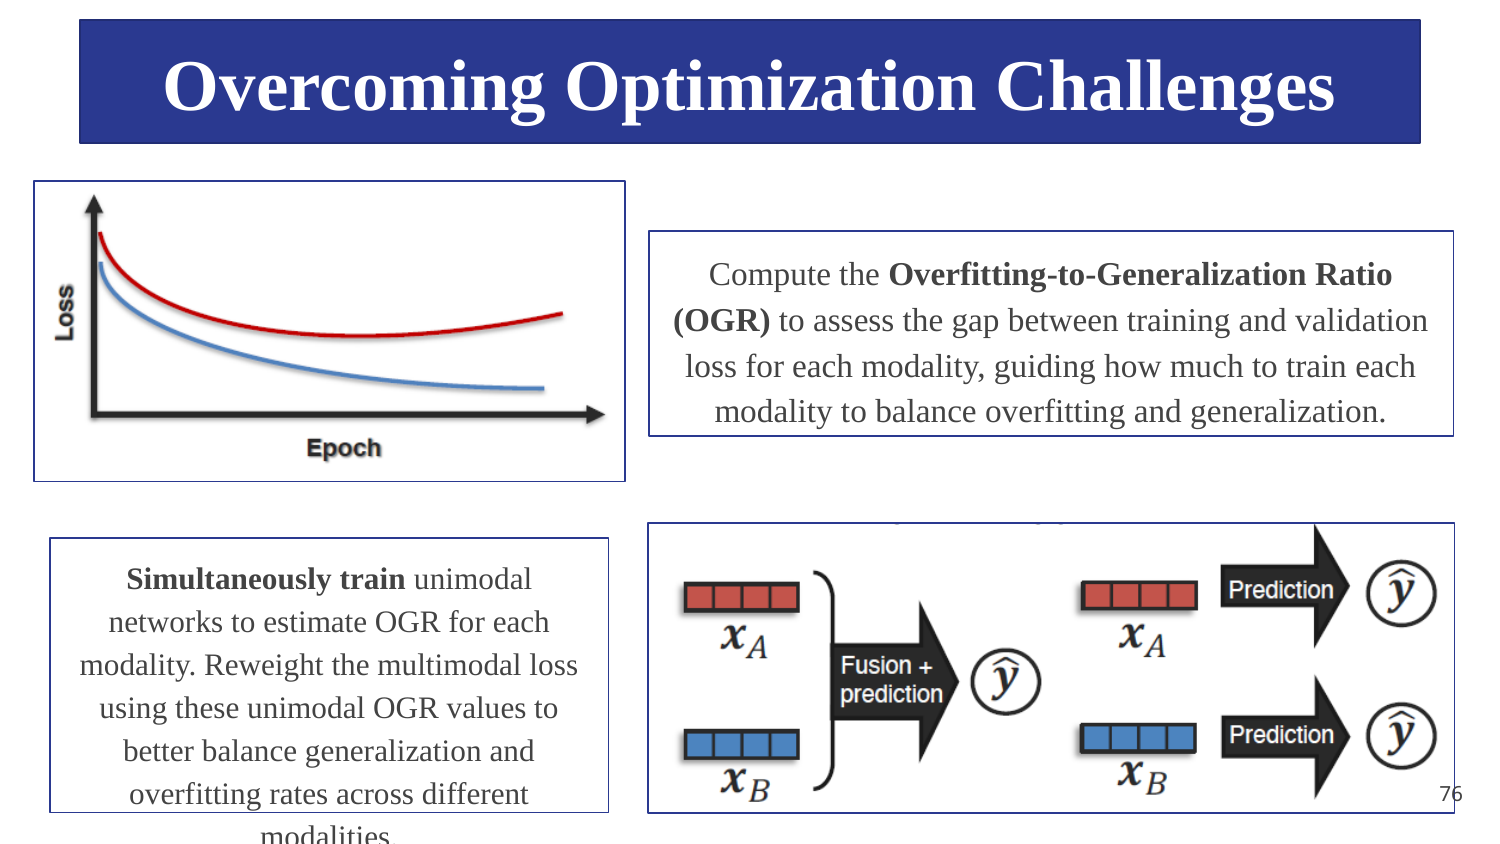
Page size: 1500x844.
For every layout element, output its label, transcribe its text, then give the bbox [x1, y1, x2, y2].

list Compute the Overfitting-to-Generalization Ratio (OGR) to assess the gap between training and validation loss for each modality, guiding how much to train each modality to balance overfitting and generalization. [648, 231, 1454, 436]
picture [648, 523, 1454, 813]
title Overcoming Optimization Challenges [79, 20, 1421, 144]
list Simultaneously train unimodal networks to estimate OGR for each modality. Reweight the multimodal loss using these unimodal OGR values to better balance generalization and overfitting rates across different modalities. [50, 537, 609, 813]
slide_number ‹#› [1387, 762, 1478, 828]
picture [34, 181, 625, 481]
